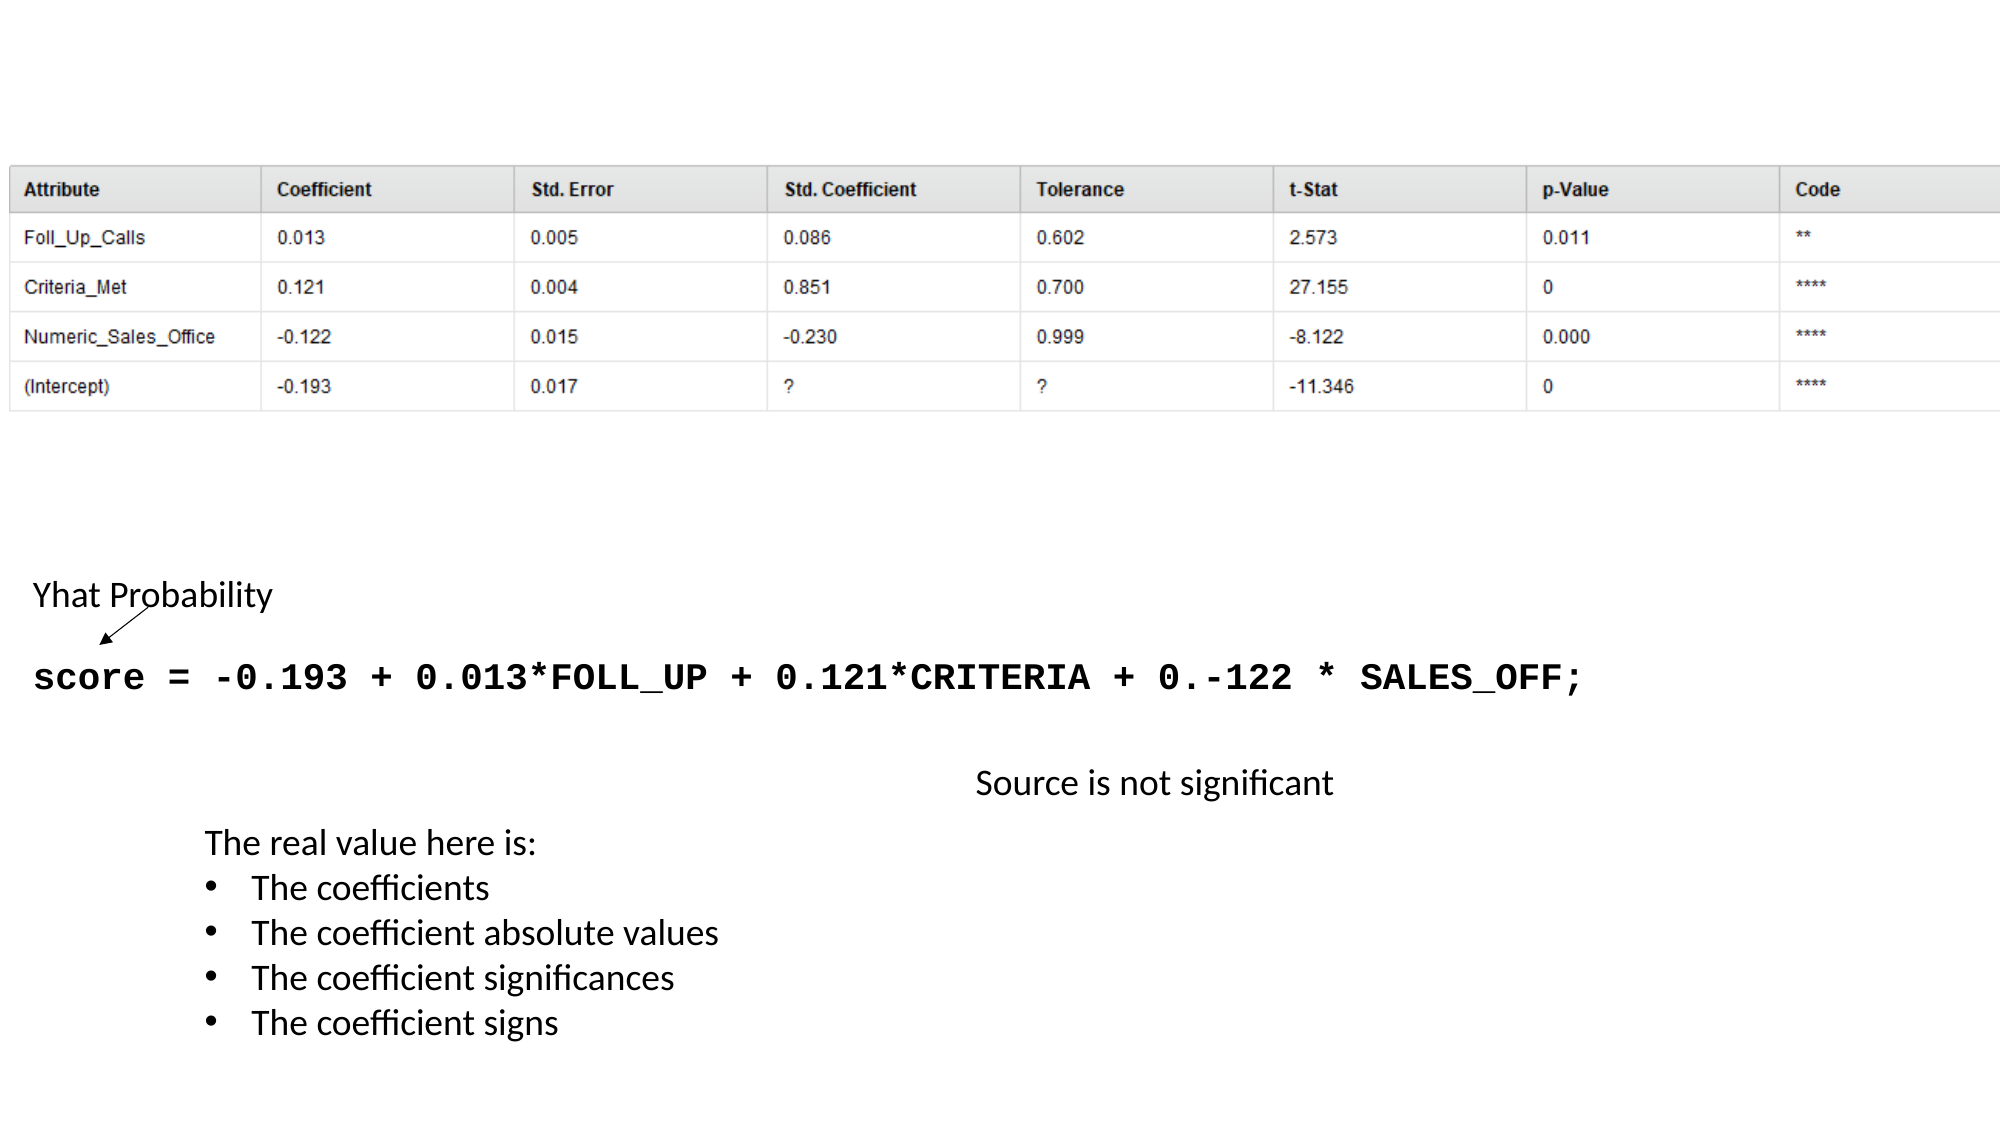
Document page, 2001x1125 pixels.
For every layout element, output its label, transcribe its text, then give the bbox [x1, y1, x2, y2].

text_box score = -0.193 + 0.013*FOLL_UP + 0.121*CRITERIA + 0.-122 * SALES_OFF; [18, 644, 2000, 750]
text_box Source is not significant [960, 750, 1722, 811]
text_box The real value here is: The coefficients The coefficient absolute values The coefficient significances The coefficient signs [189, 810, 1560, 1051]
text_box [99, 607, 149, 645]
picture [9, 139, 2000, 415]
text_box Yhat Probability [18, 562, 364, 623]
